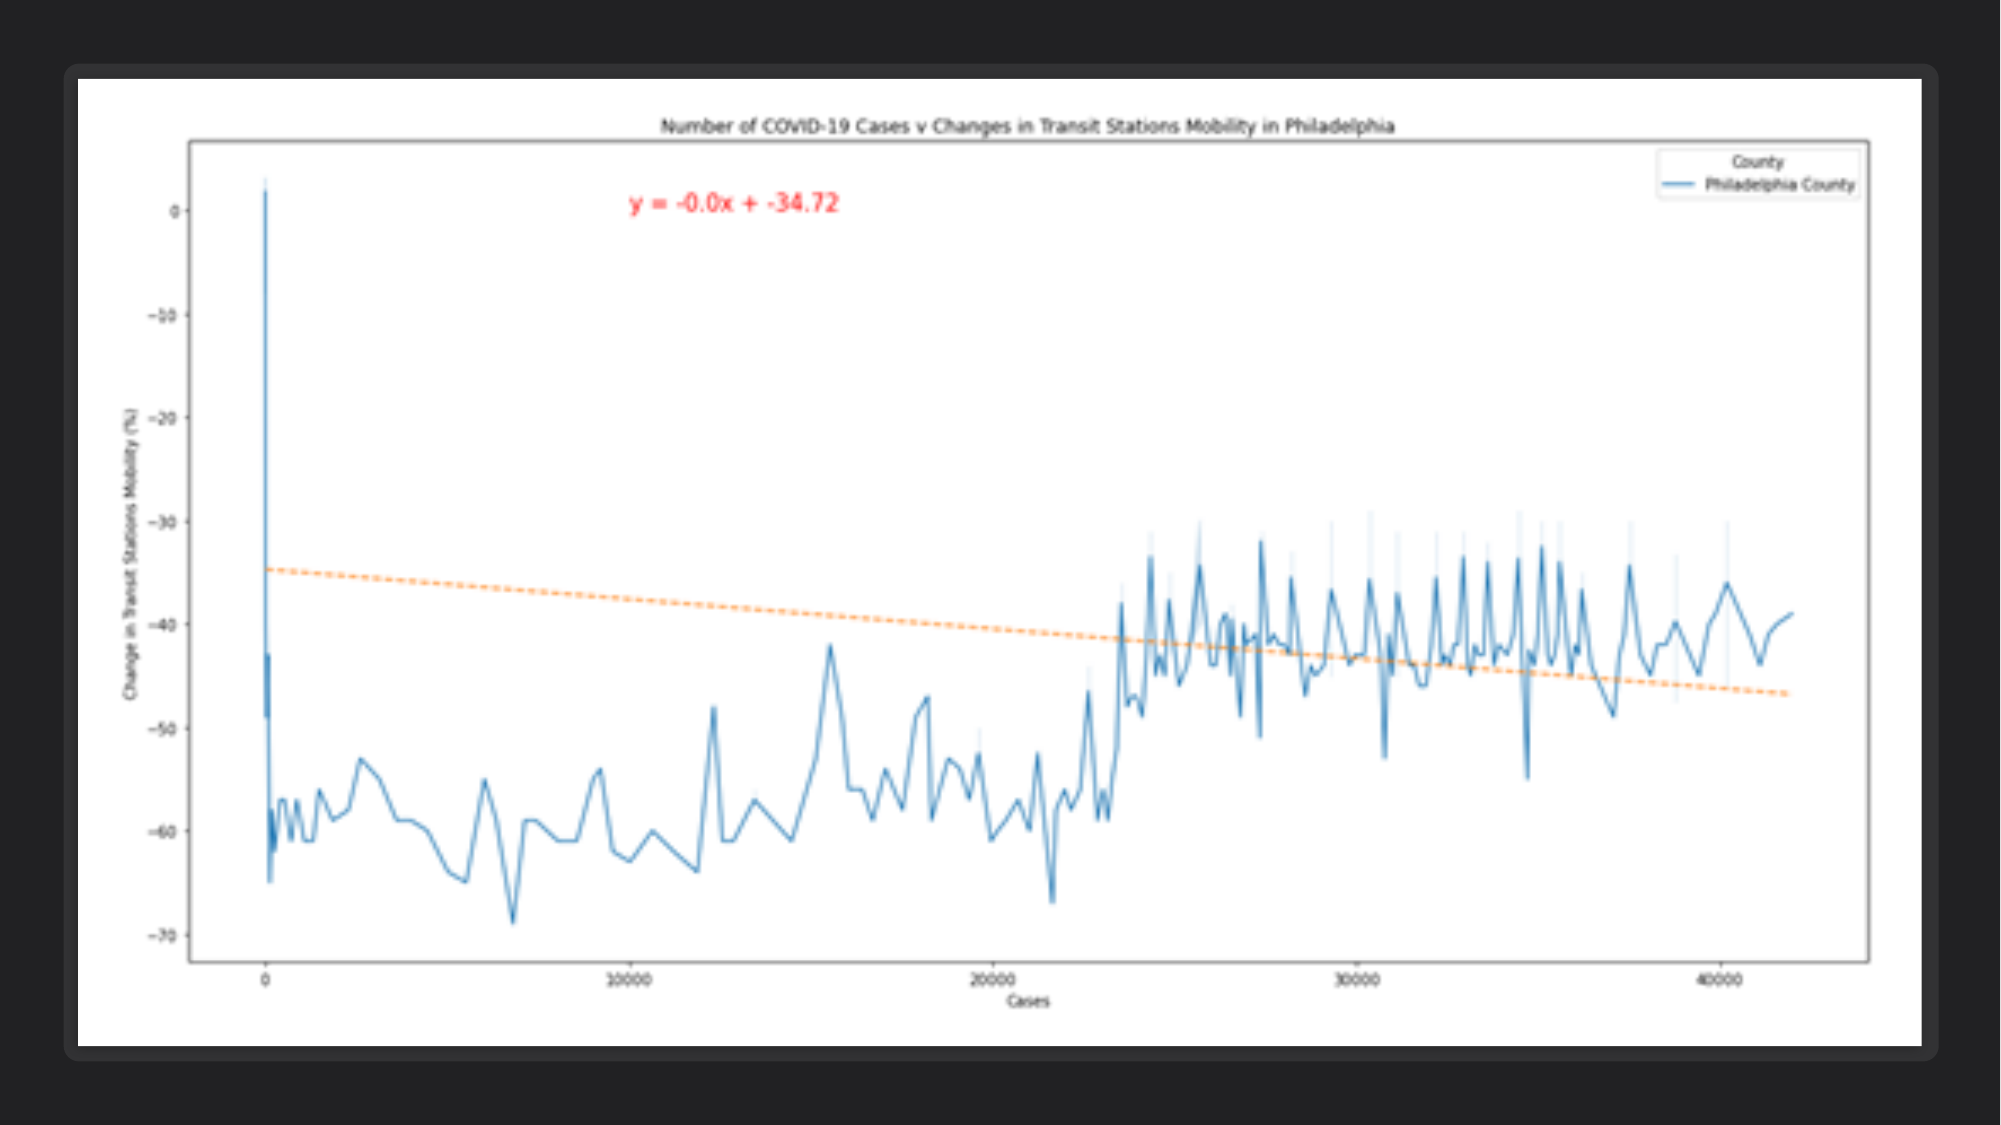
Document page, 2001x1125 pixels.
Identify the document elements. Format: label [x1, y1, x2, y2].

picture [116, 105, 1884, 1020]
text_box [78, 78, 1924, 1047]
text_box [0, 0, 2000, 1125]
